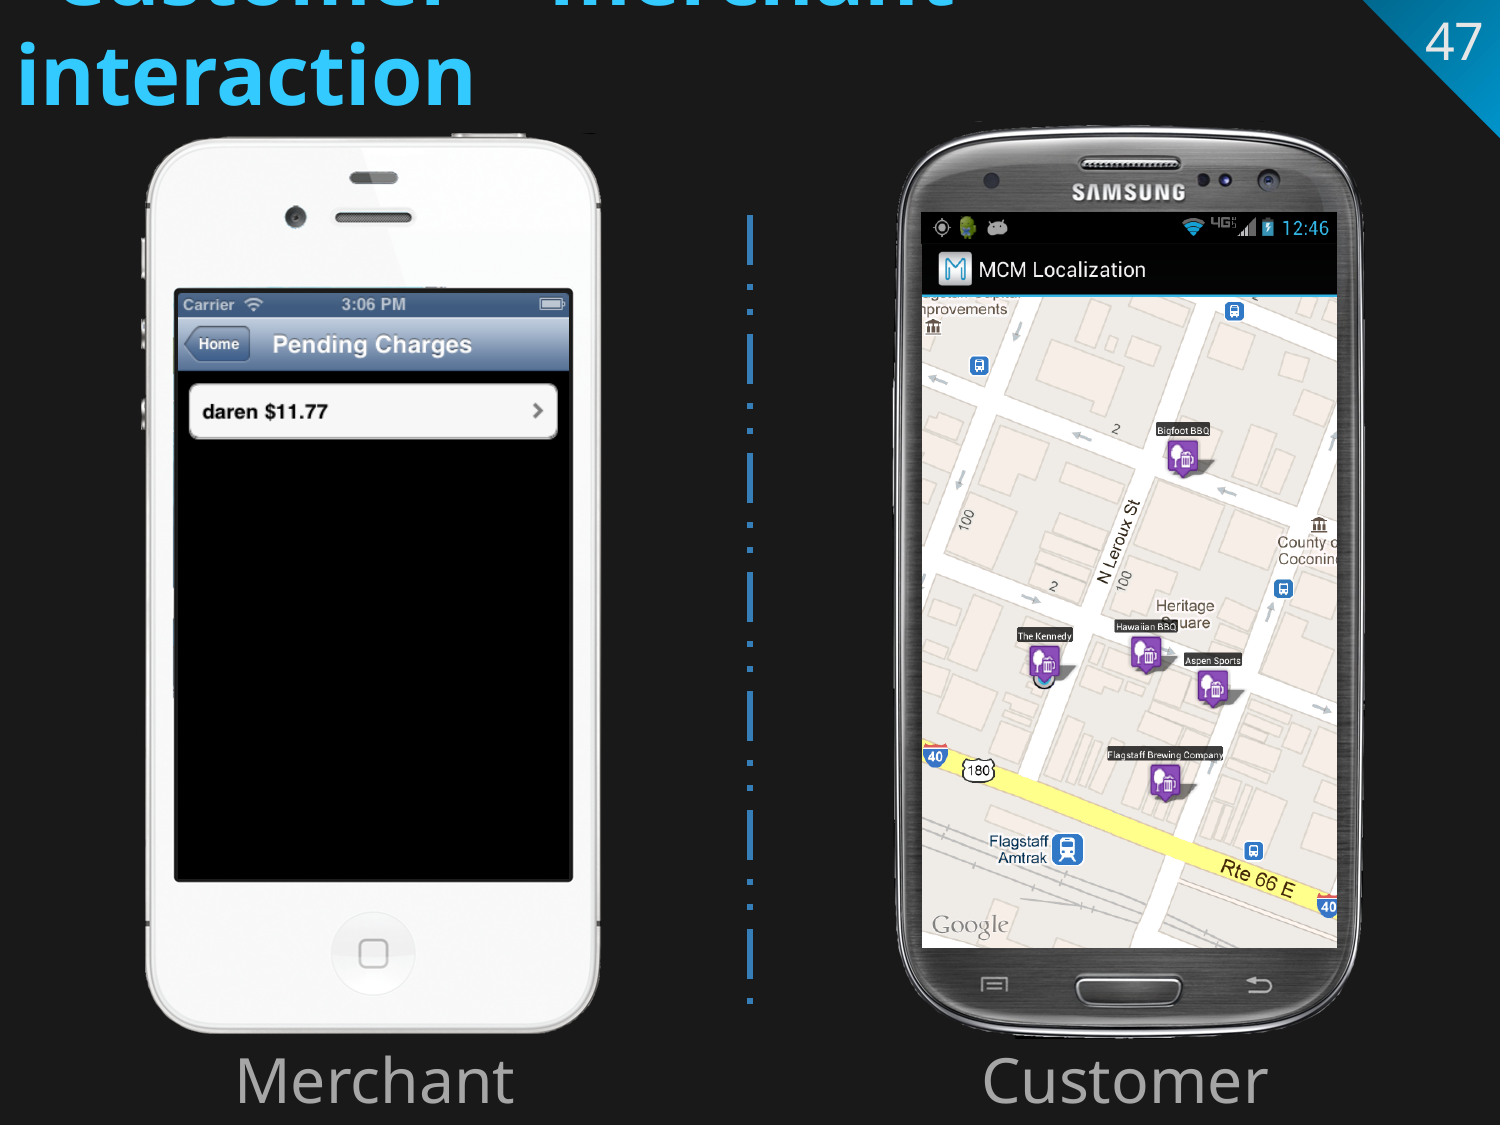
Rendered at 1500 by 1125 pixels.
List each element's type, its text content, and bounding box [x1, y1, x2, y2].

title Customer - merchant interaction [0, 0, 1413, 138]
slide_number 47 [1149, 12, 1500, 75]
picture [141, 133, 606, 1036]
text_box Merchant [149, 1044, 600, 1124]
picture [886, 120, 1366, 1039]
text_box Customer [899, 1046, 1350, 1124]
